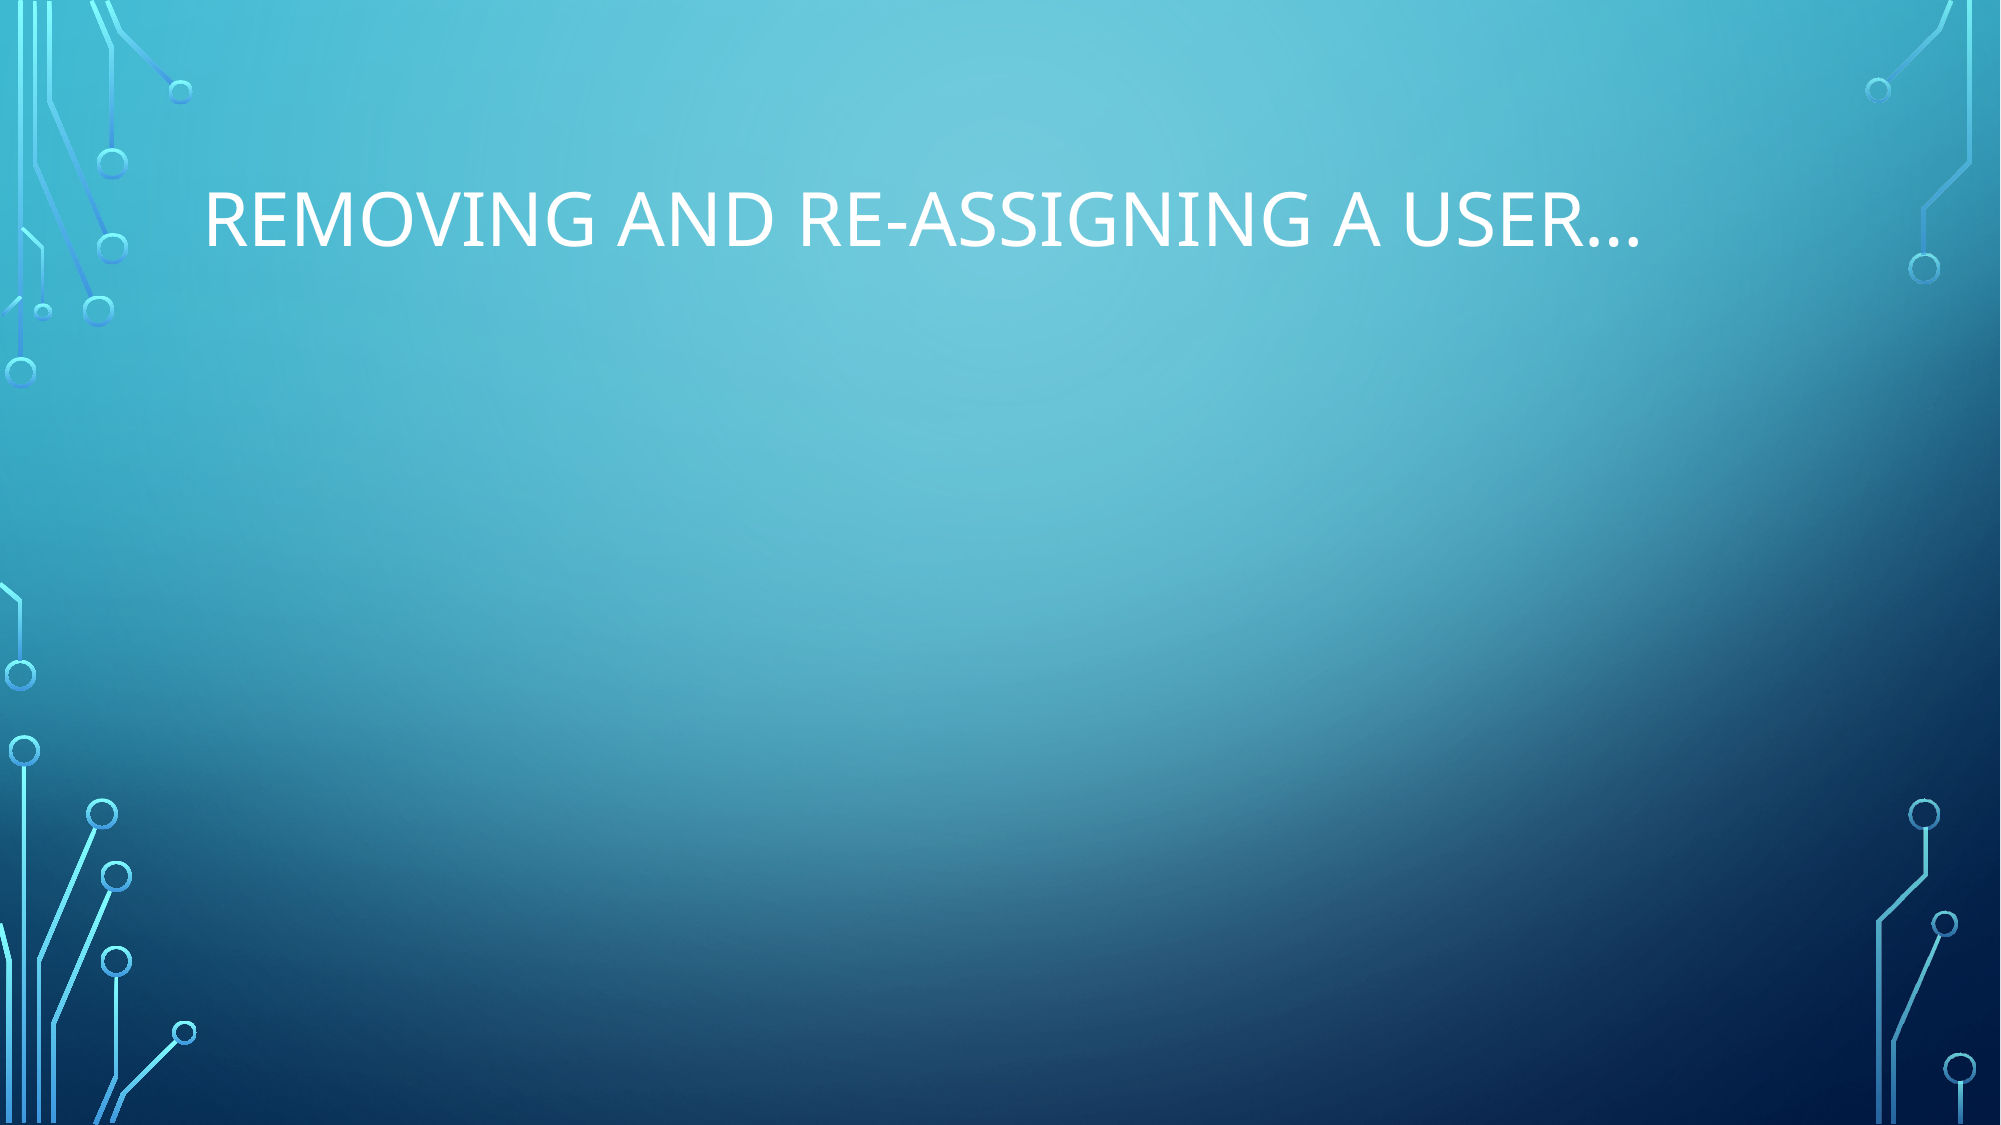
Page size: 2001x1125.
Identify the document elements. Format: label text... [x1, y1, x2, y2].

title REMOVING AND RE-ASSIGNING A USER… [187, 101, 1813, 344]
